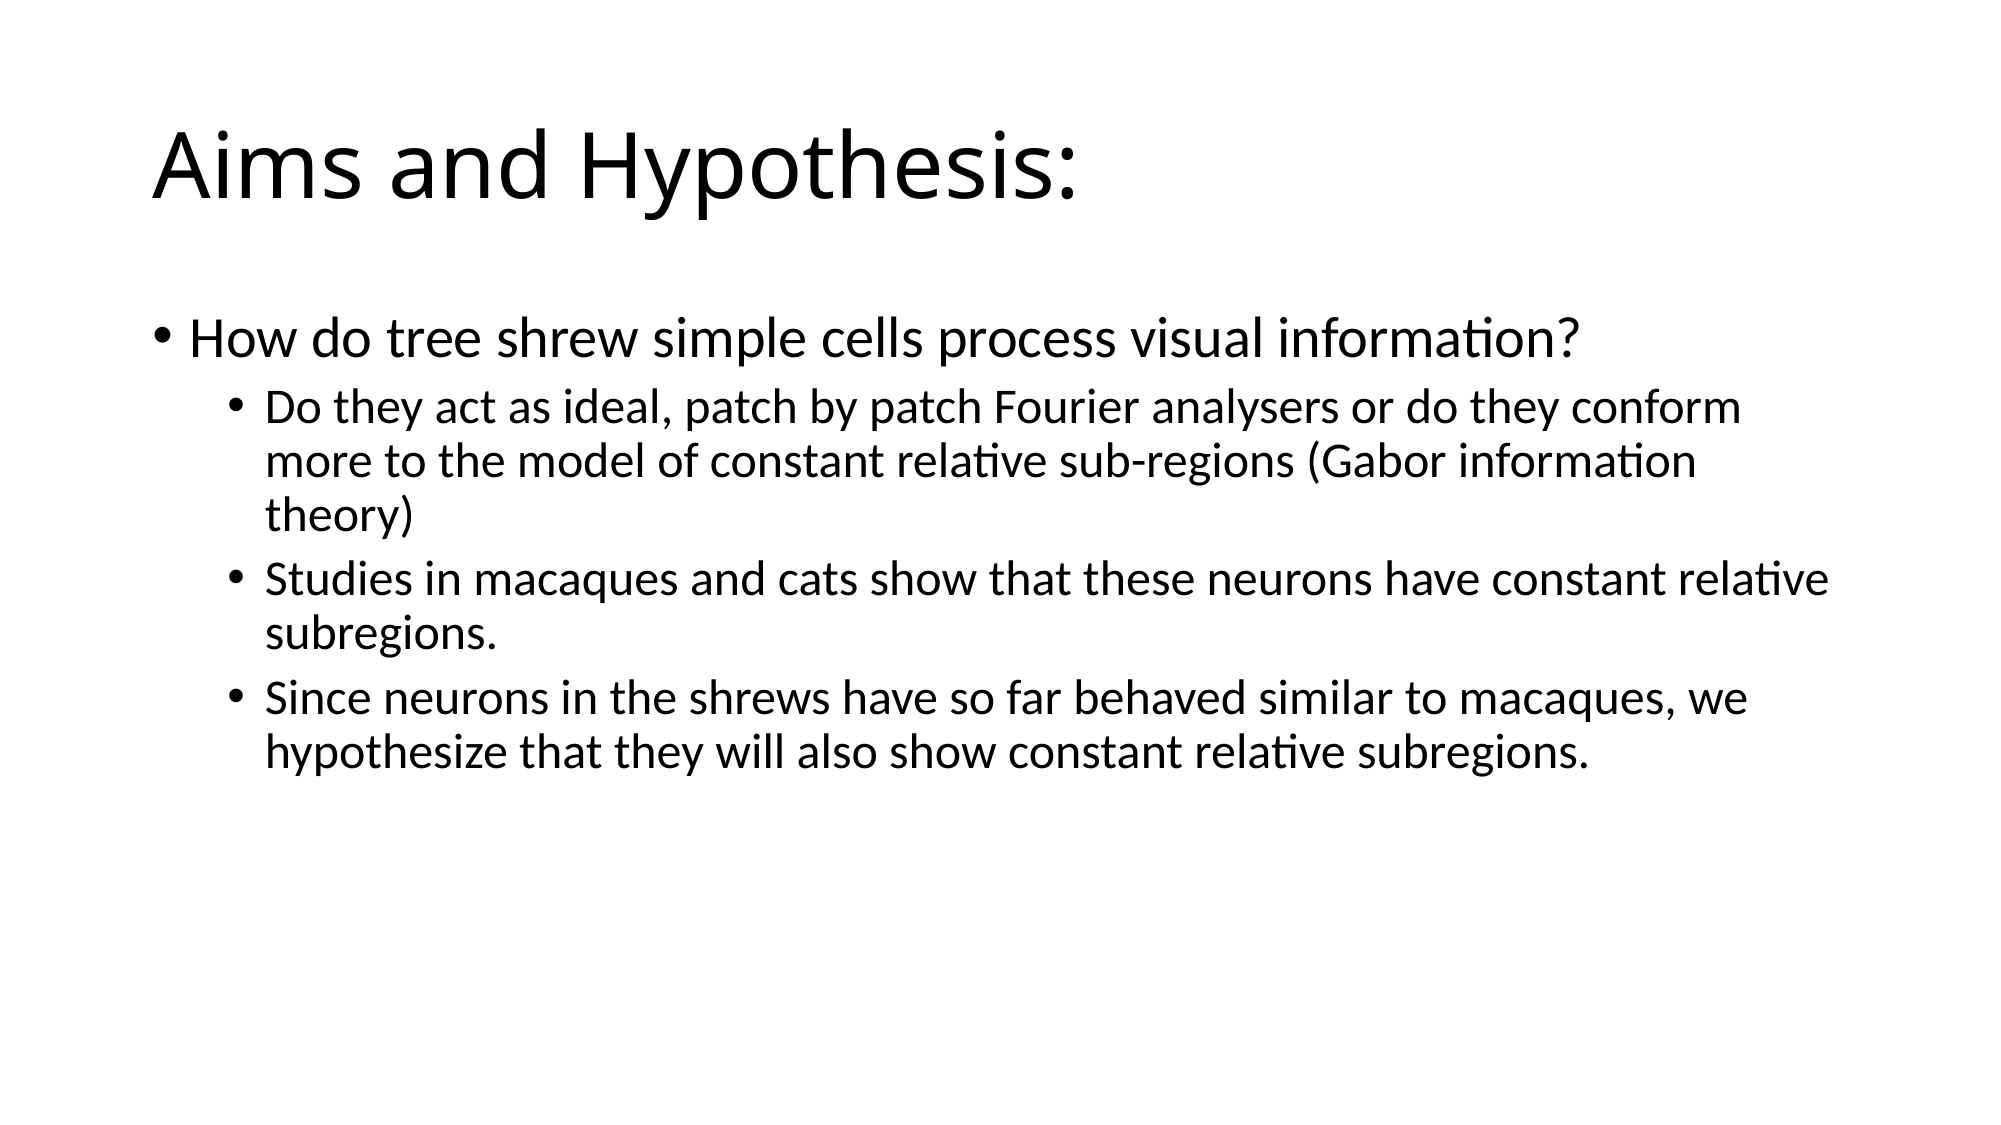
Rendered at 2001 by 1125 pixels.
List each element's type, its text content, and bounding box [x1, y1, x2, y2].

list How do tree shrew simple cells process visual information? Do they act as ideal, patch by patch Fourier analysers or do they conform more to the model of constant relative sub-regions (Gabor information theory) Studies in macaques and cats show that these neurons have constant relative subregions. Since neurons in the shrews have so far behaved similar to macaques, we hypothesize that they will also show constant relative subregions. [137, 299, 1863, 1014]
title Aims and Hypothesis: [137, 59, 1863, 278]
